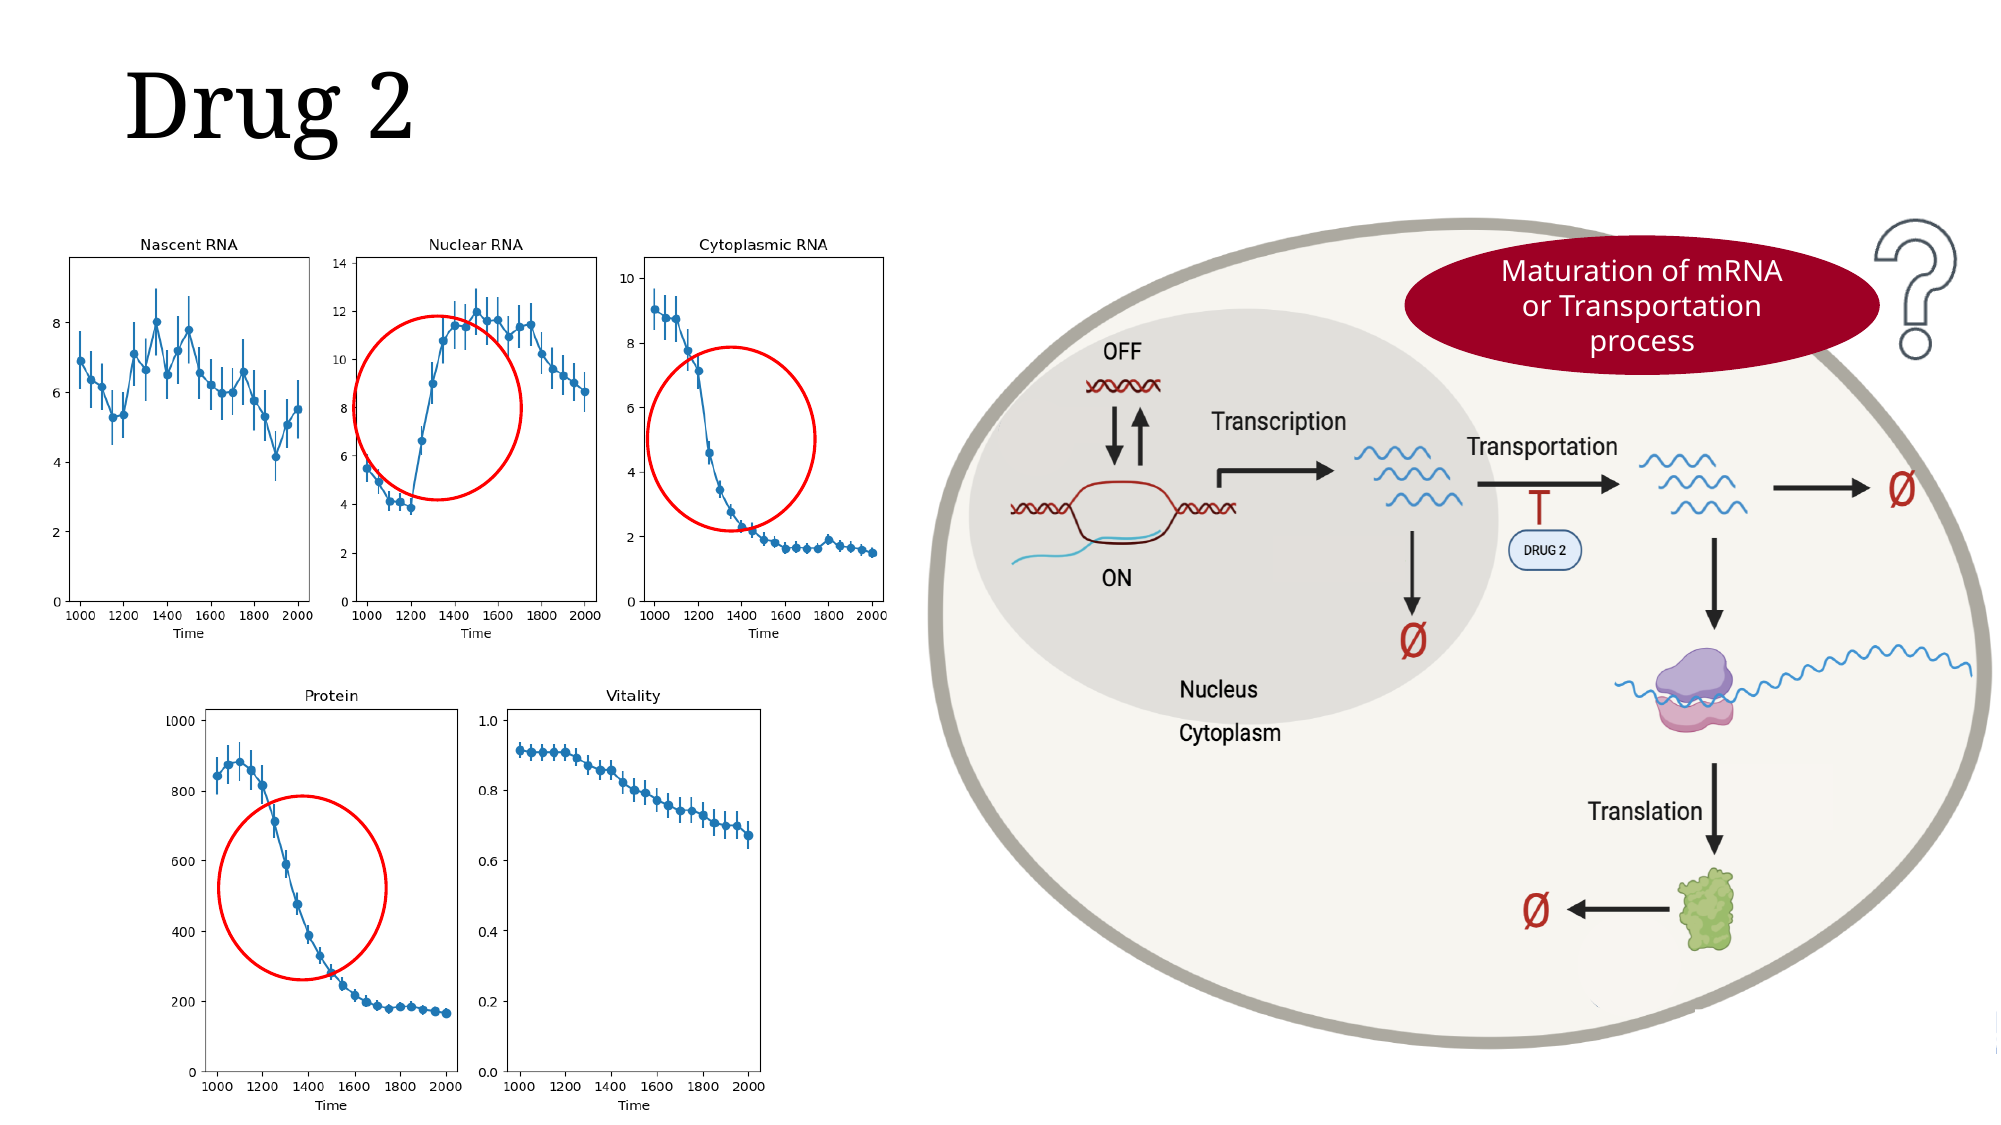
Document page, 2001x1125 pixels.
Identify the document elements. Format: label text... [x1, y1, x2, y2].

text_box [42, 229, 888, 1121]
title Drug 2 [3, 0, 538, 218]
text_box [924, 217, 1998, 1076]
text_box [1403, 205, 1972, 377]
